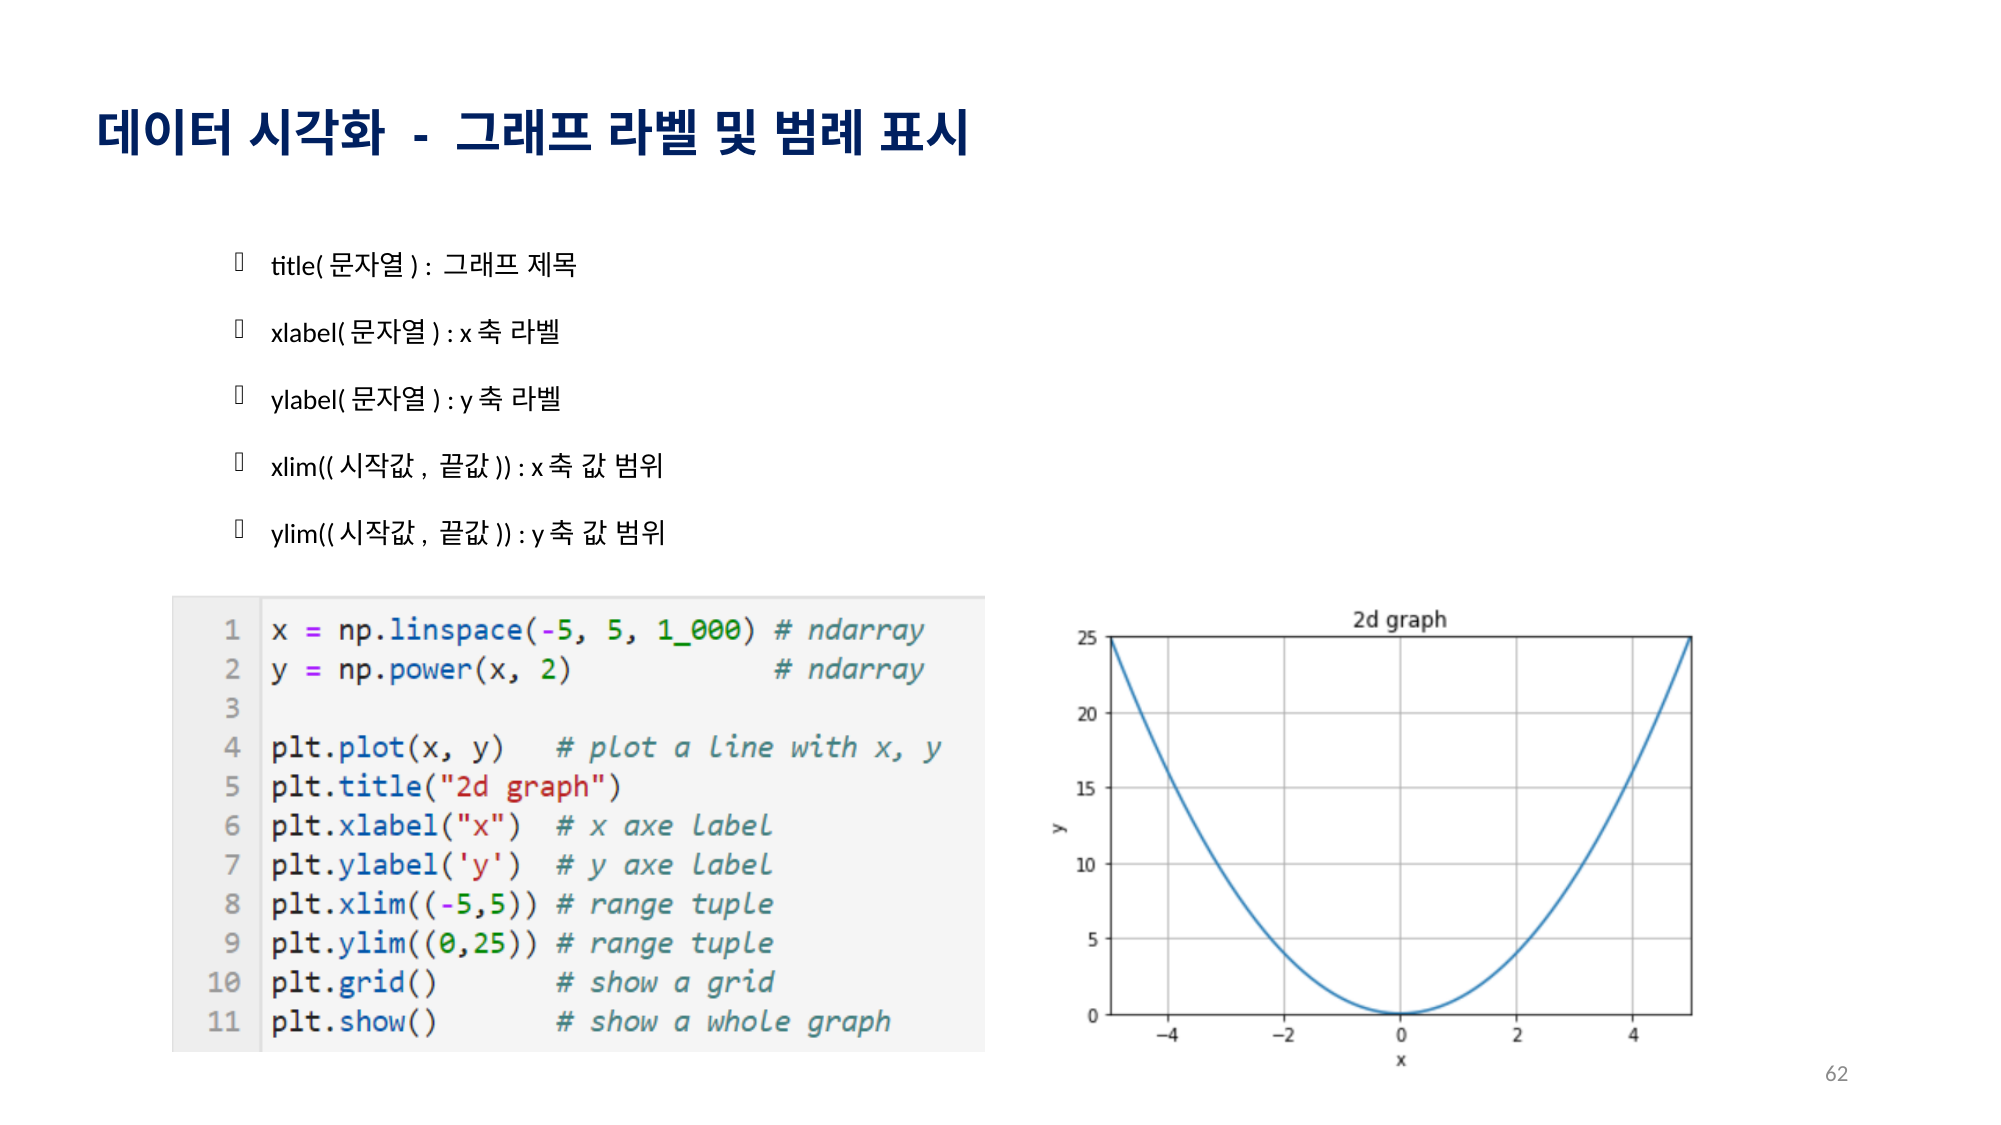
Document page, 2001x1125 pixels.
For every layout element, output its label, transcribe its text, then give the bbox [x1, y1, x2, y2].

picture [171, 593, 985, 1052]
list title(문자열) : 그래프 제목 xlabel(문자열) : x축 라벨 ylabel(문자열) : y축 라벨 xlim((시작값, 끝값)) : x축 값 범위 ylim((시작값, 끝값)) : y축 값 범위 [219, 245, 1639, 560]
text_box 데이터 시각화 - 그래프 라벨 및 범례 표시 [81, 26, 1807, 245]
slide_number 61 [1413, 1042, 1864, 1103]
picture [1038, 599, 1722, 1073]
